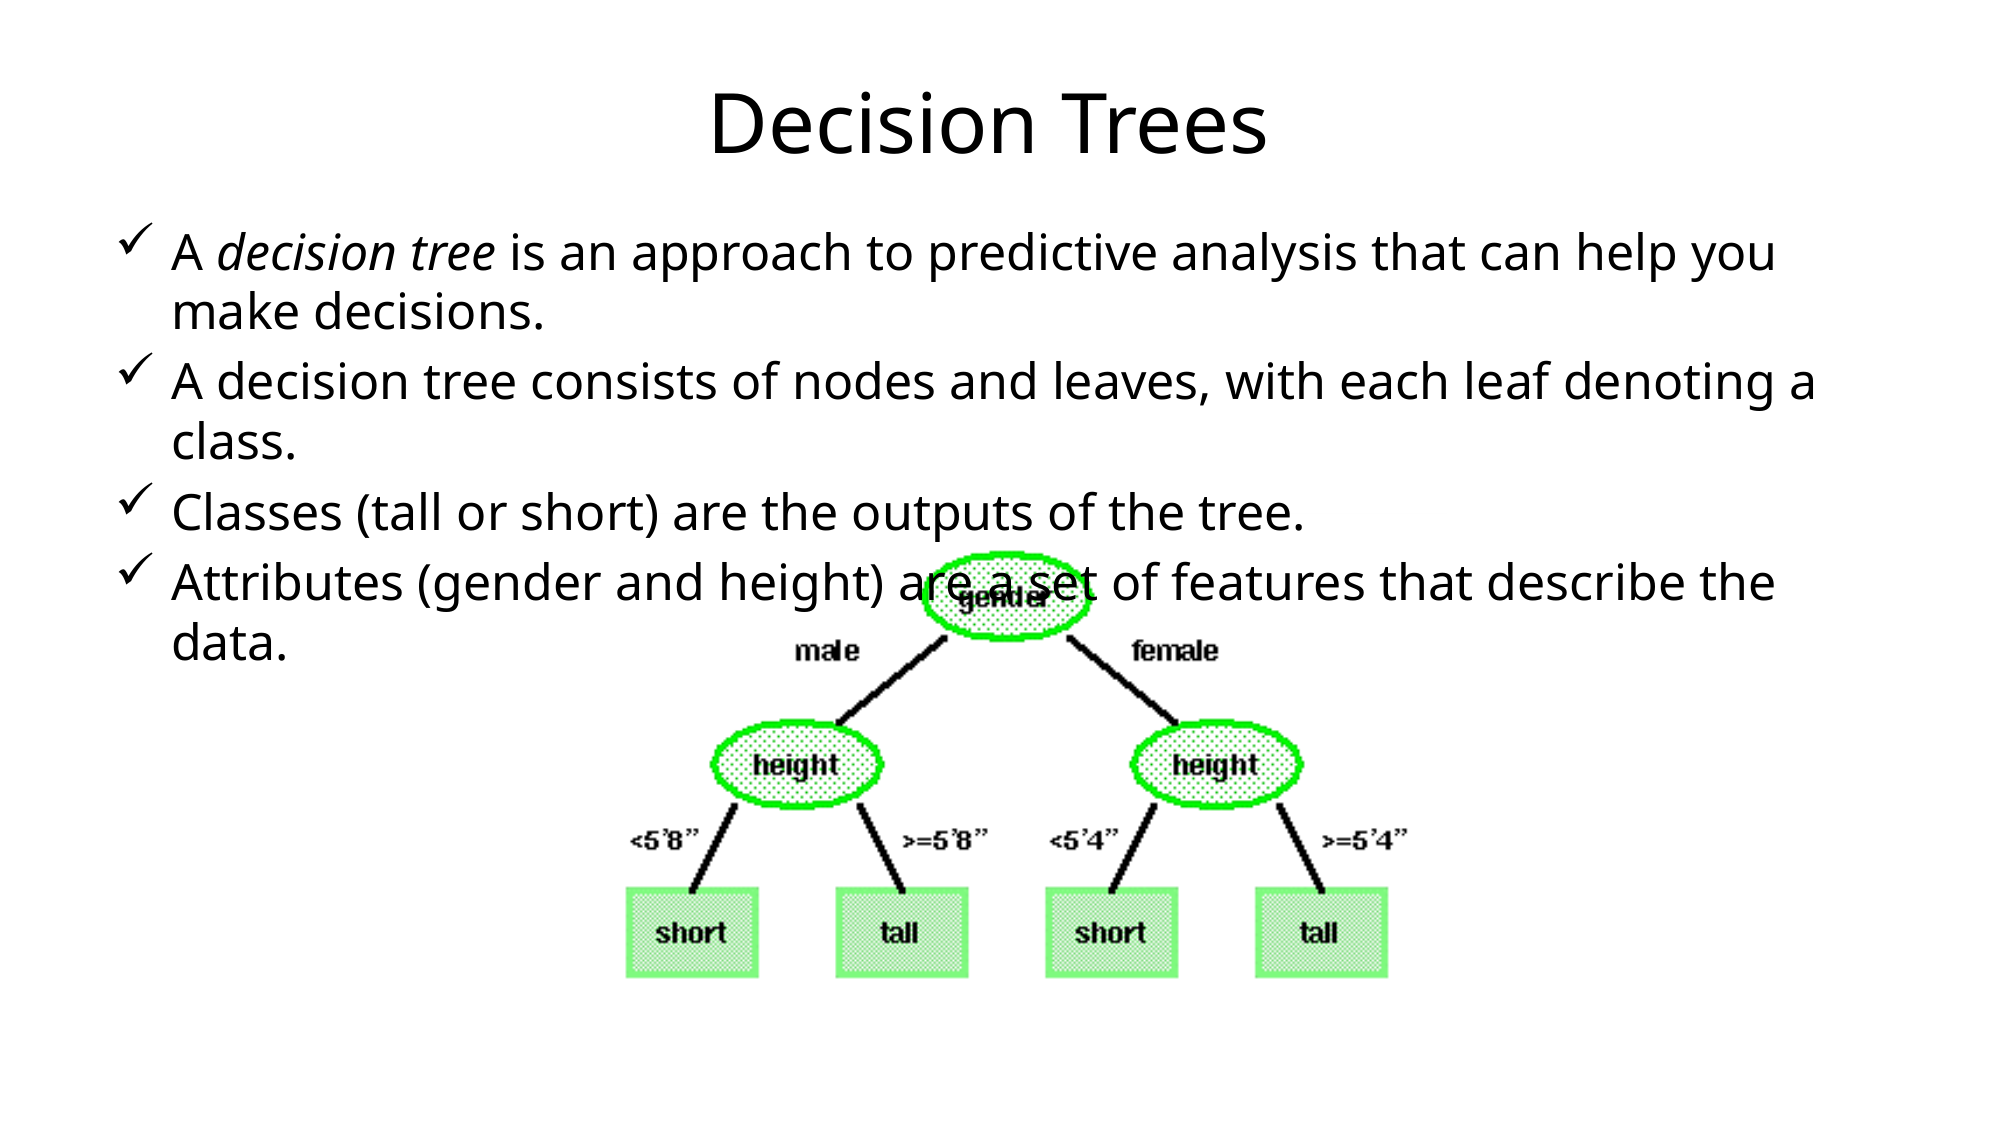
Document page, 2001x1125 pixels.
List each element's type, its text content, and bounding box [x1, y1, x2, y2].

list A decision tree is an approach to predictive analysis that can help you make decisions. A decision tree consists of nodes and leaves, with each leaf denoting a class. Classes (tall or short) are the outputs of the tree. Attributes (gender and height) are a set of features that describe the data. [99, 212, 1900, 788]
picture [587, 512, 1447, 1030]
title Decision Trees [99, 62, 1900, 212]
